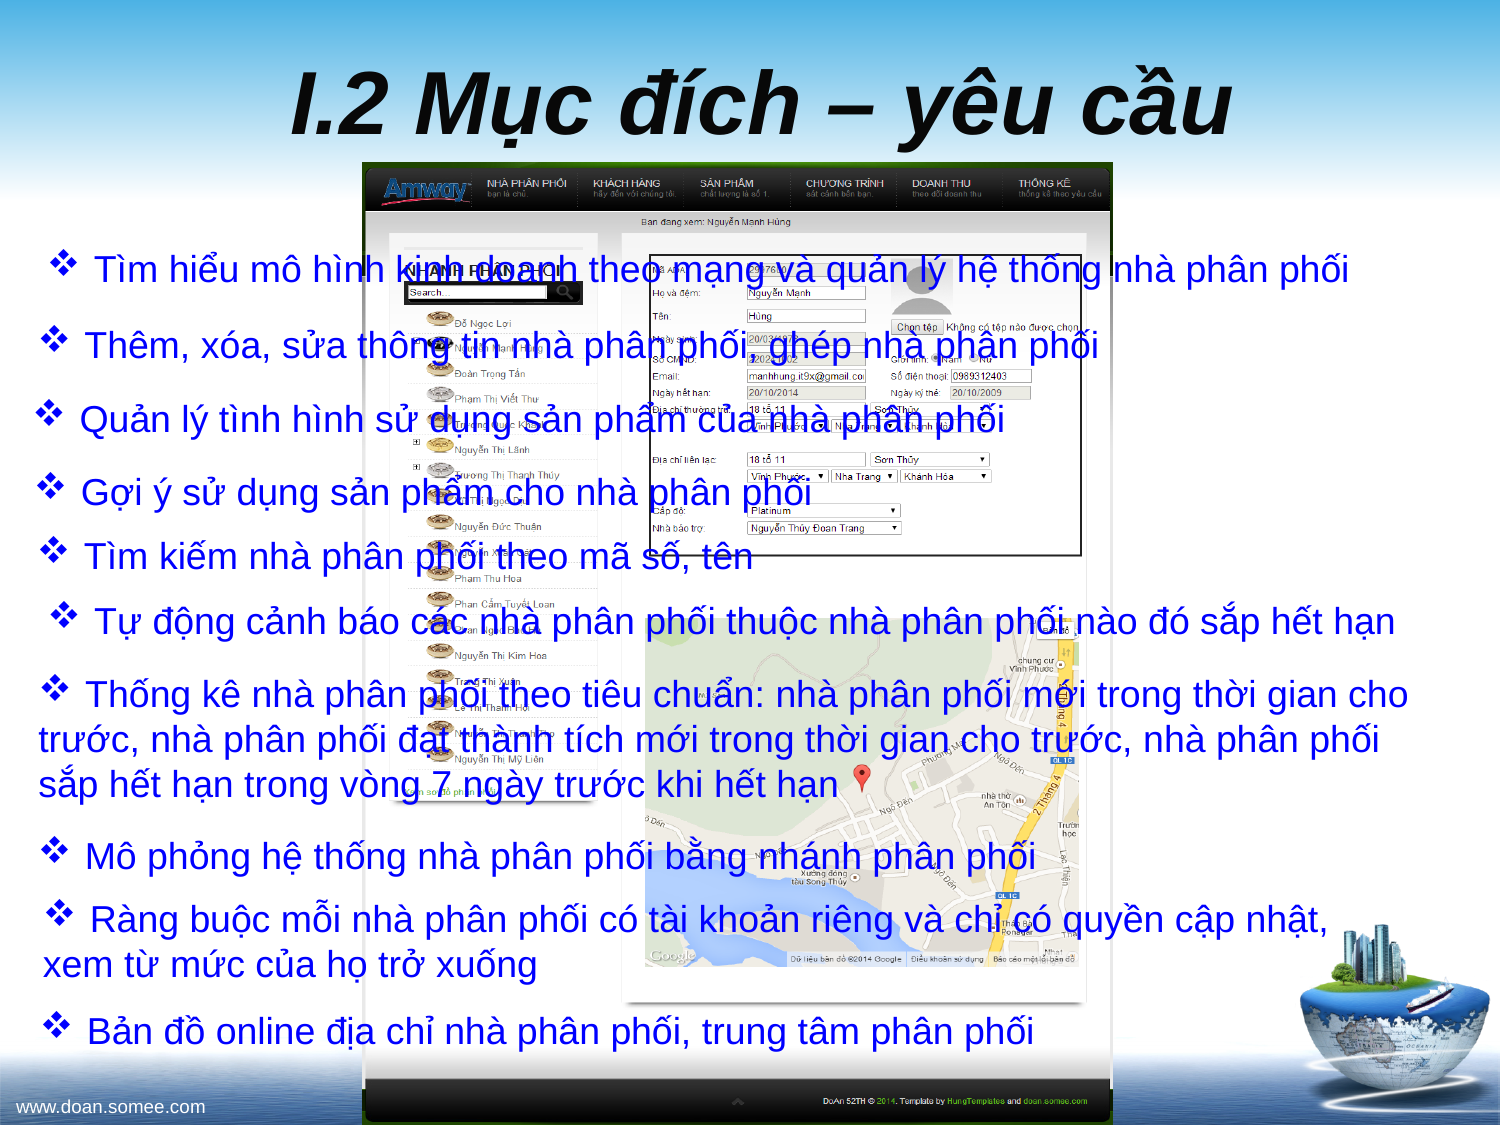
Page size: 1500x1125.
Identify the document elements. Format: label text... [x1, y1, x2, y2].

text_box Bản đồ online địa chỉ nhà phân phối, trung tâm phân phối [25, 999, 357, 1060]
text_box Thống kê nhà phân phối theo tiêu chuẩn: nhà phân phối mới trong thời gian cho trước, nhà phân phối đạt thành tích mới trong thời gian cho trước, nhà phân phối sắp hết hạn trong vòng 7 ngày trước khi hết hạn [1116, 662, 1424, 813]
text_box Tự động cảnh báo các nhà phân phối thuộc nhà phân phối nào đó sắp hết hạn [1116, 589, 1411, 650]
text_box Ràng buộc mỗi nhà phân phối có tài khoản riêng và chỉ có quyền cập nhật, xem từ mức của họ trở xuống [28, 887, 357, 993]
text_box Thống kê nhà phân phối theo tiêu chuẩn: nhà phân phối mới trong thời gian cho trước, nhà phân phối đạt thành tích mới trong thời gian cho trước, nhà phân phối sắp hết hạn trong vòng 7 ngày trước khi hết hạn [23, 662, 357, 813]
text_box Tìm hiểu mô hình kinh doanh theo mạng và quản lý hệ thống nhà phân phối [1116, 237, 1365, 298]
text_box Tìm kiếm nhà phân phối theo mã số, tên [22, 524, 357, 585]
text_box Ràng buộc mỗi nhà phân phối có tài khoản riêng và chỉ có quyền cập nhật, xem từ mức của họ trở xuống [1116, 887, 1355, 993]
text_box Tự động cảnh báo các nhà phân phối thuộc nhà phân phối nào đó sắp hết hạn [32, 589, 357, 650]
text_box Quản lý tình hình sử dụng sản phẩm của nhà phân phối [17, 387, 357, 448]
text_box Tìm hiểu mô hình kinh doanh theo mạng và quản lý hệ thống nhà phân phối [32, 237, 357, 298]
text_box Mô phỏng hệ thống nhà phân phối bằng nhánh phân phối [23, 824, 357, 885]
text_box Gợi ý sử dụng sản phẩm cho nhà phân phối [19, 460, 357, 521]
text_box Thêm, xóa, sửa thông tin nhà phân phối, ghép nhà phân phối [22, 313, 357, 374]
title I.2 Mục đích – yêu cầu [87, 30, 1438, 168]
picture [0, 162, 1500, 1125]
